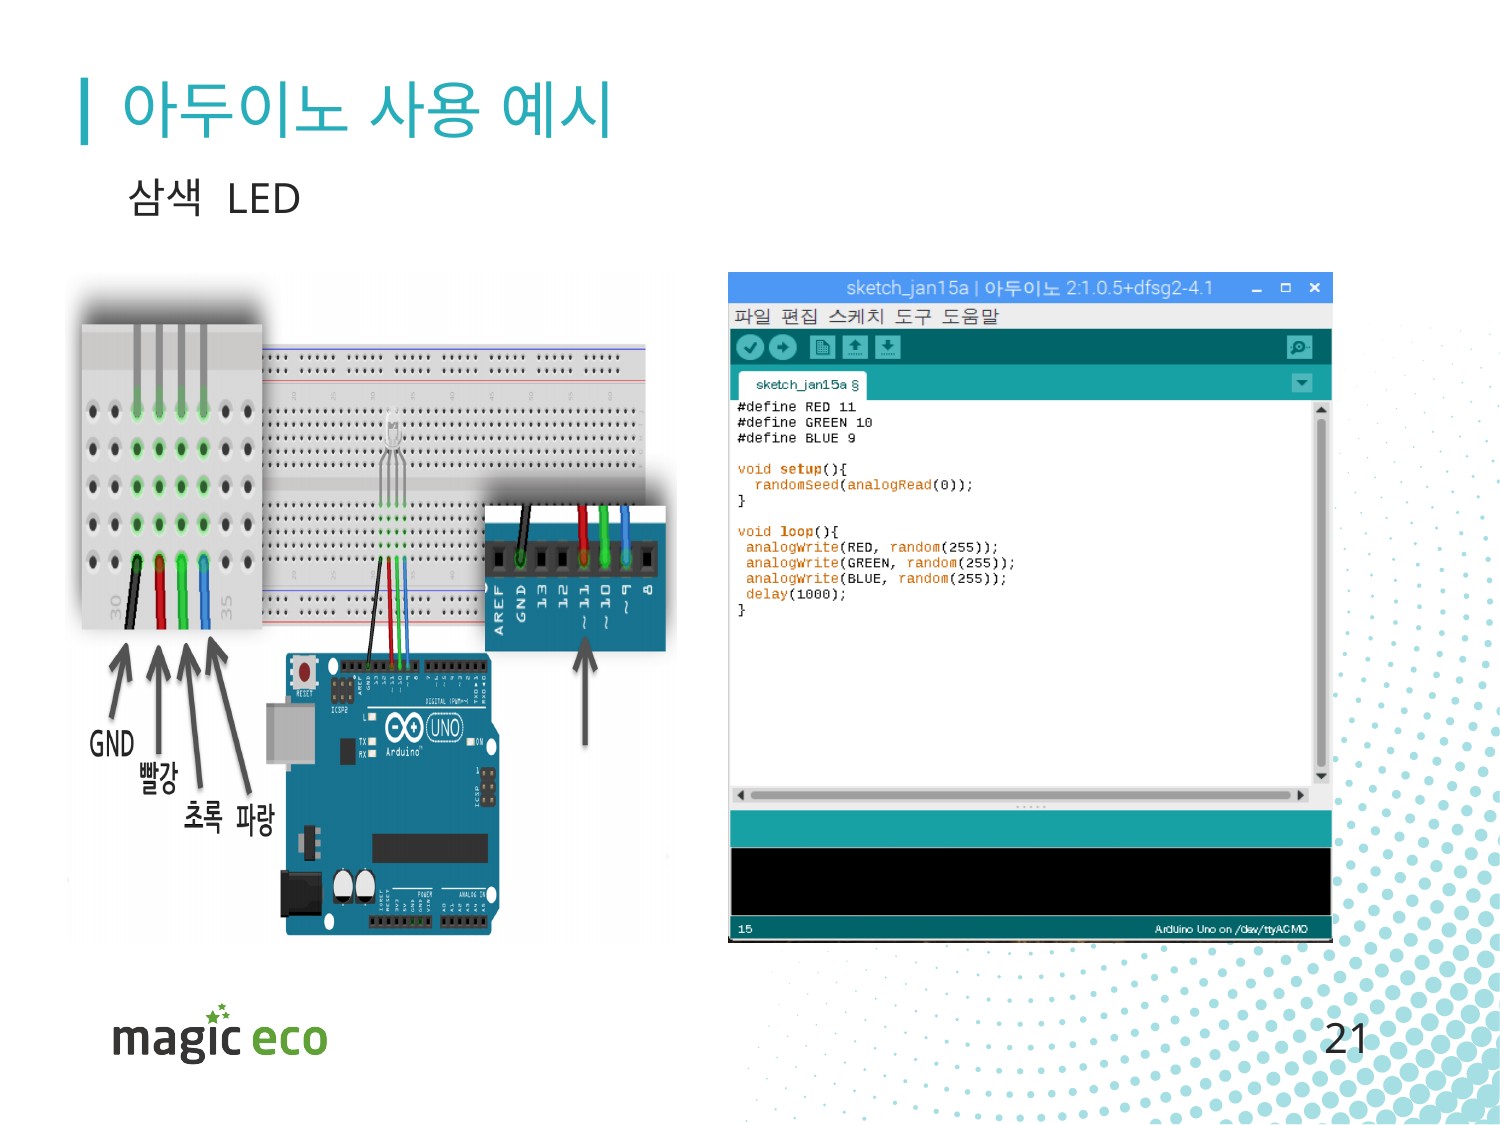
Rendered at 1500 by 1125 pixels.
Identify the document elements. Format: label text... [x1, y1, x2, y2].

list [65, 272, 677, 943]
title 아두이노 사용 예시 [105, 59, 1305, 168]
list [727, 272, 1333, 943]
list 삼색 LED [112, 170, 1305, 231]
picture [0, 0, 1500, 1125]
